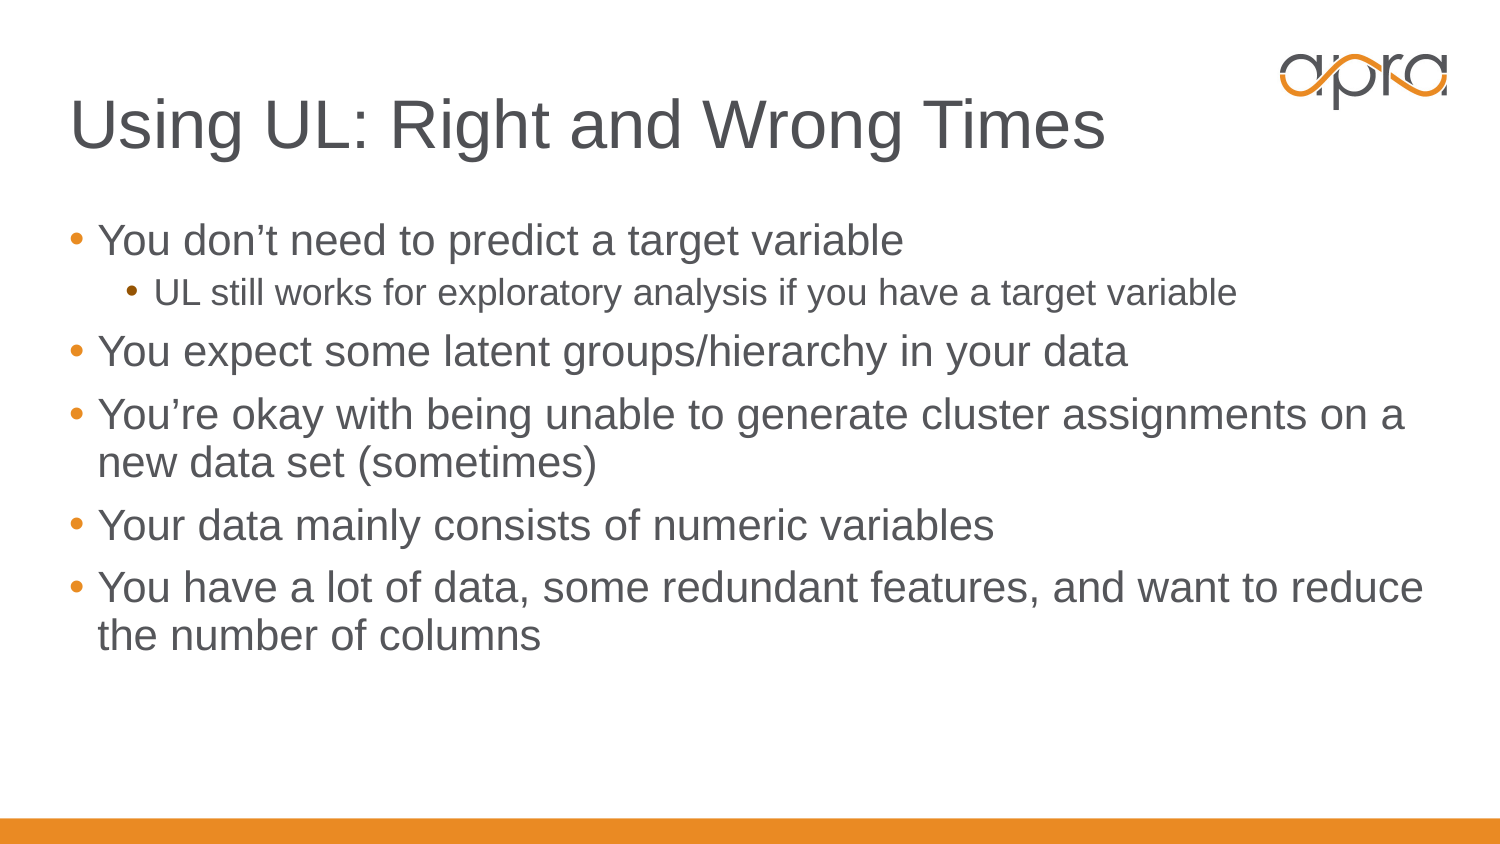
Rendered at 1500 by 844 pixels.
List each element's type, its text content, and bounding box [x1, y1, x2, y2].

title Using UL: Right and Wrong Times [54, 44, 1446, 208]
picture [0, 0, 1500, 844]
list You don’t need to predict a target variable UL still works for exploratory analysis if you have a target variable You expect some latent groups/hierarchy in your data You’re okay with being unable to generate cluster assignments on a new data set (sometimes) Your data mainly consists of numeric variables You have a lot of data, some redundant features, and want to reduce the number of columns [54, 210, 1446, 795]
